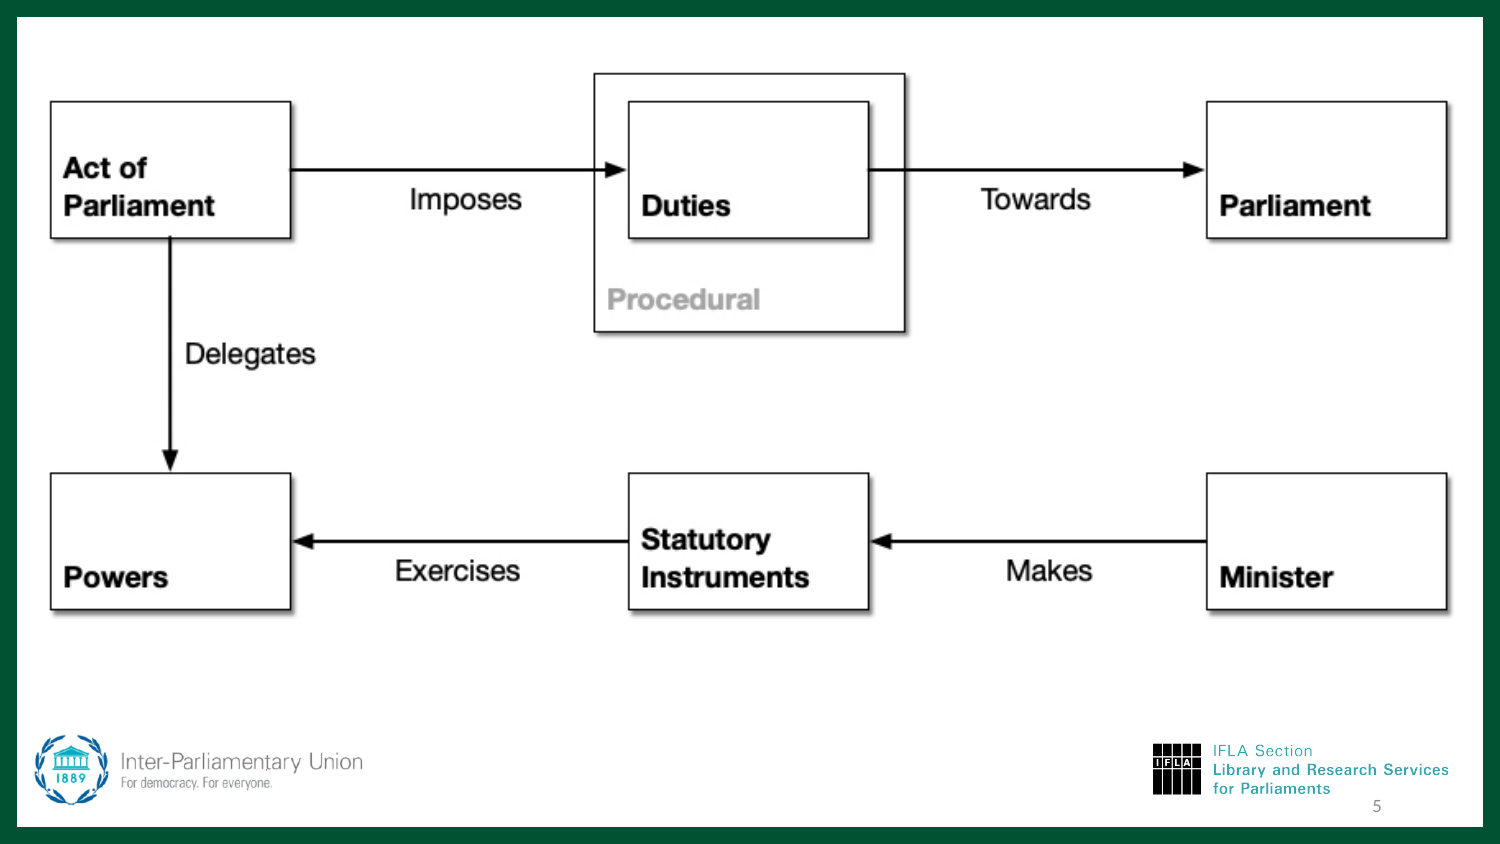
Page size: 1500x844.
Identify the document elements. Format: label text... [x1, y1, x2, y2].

picture [23, 721, 376, 819]
picture [47, 70, 1456, 619]
text_box [0, 0, 1500, 844]
picture [1153, 742, 1455, 798]
slide_number 5 [1059, 782, 1397, 827]
